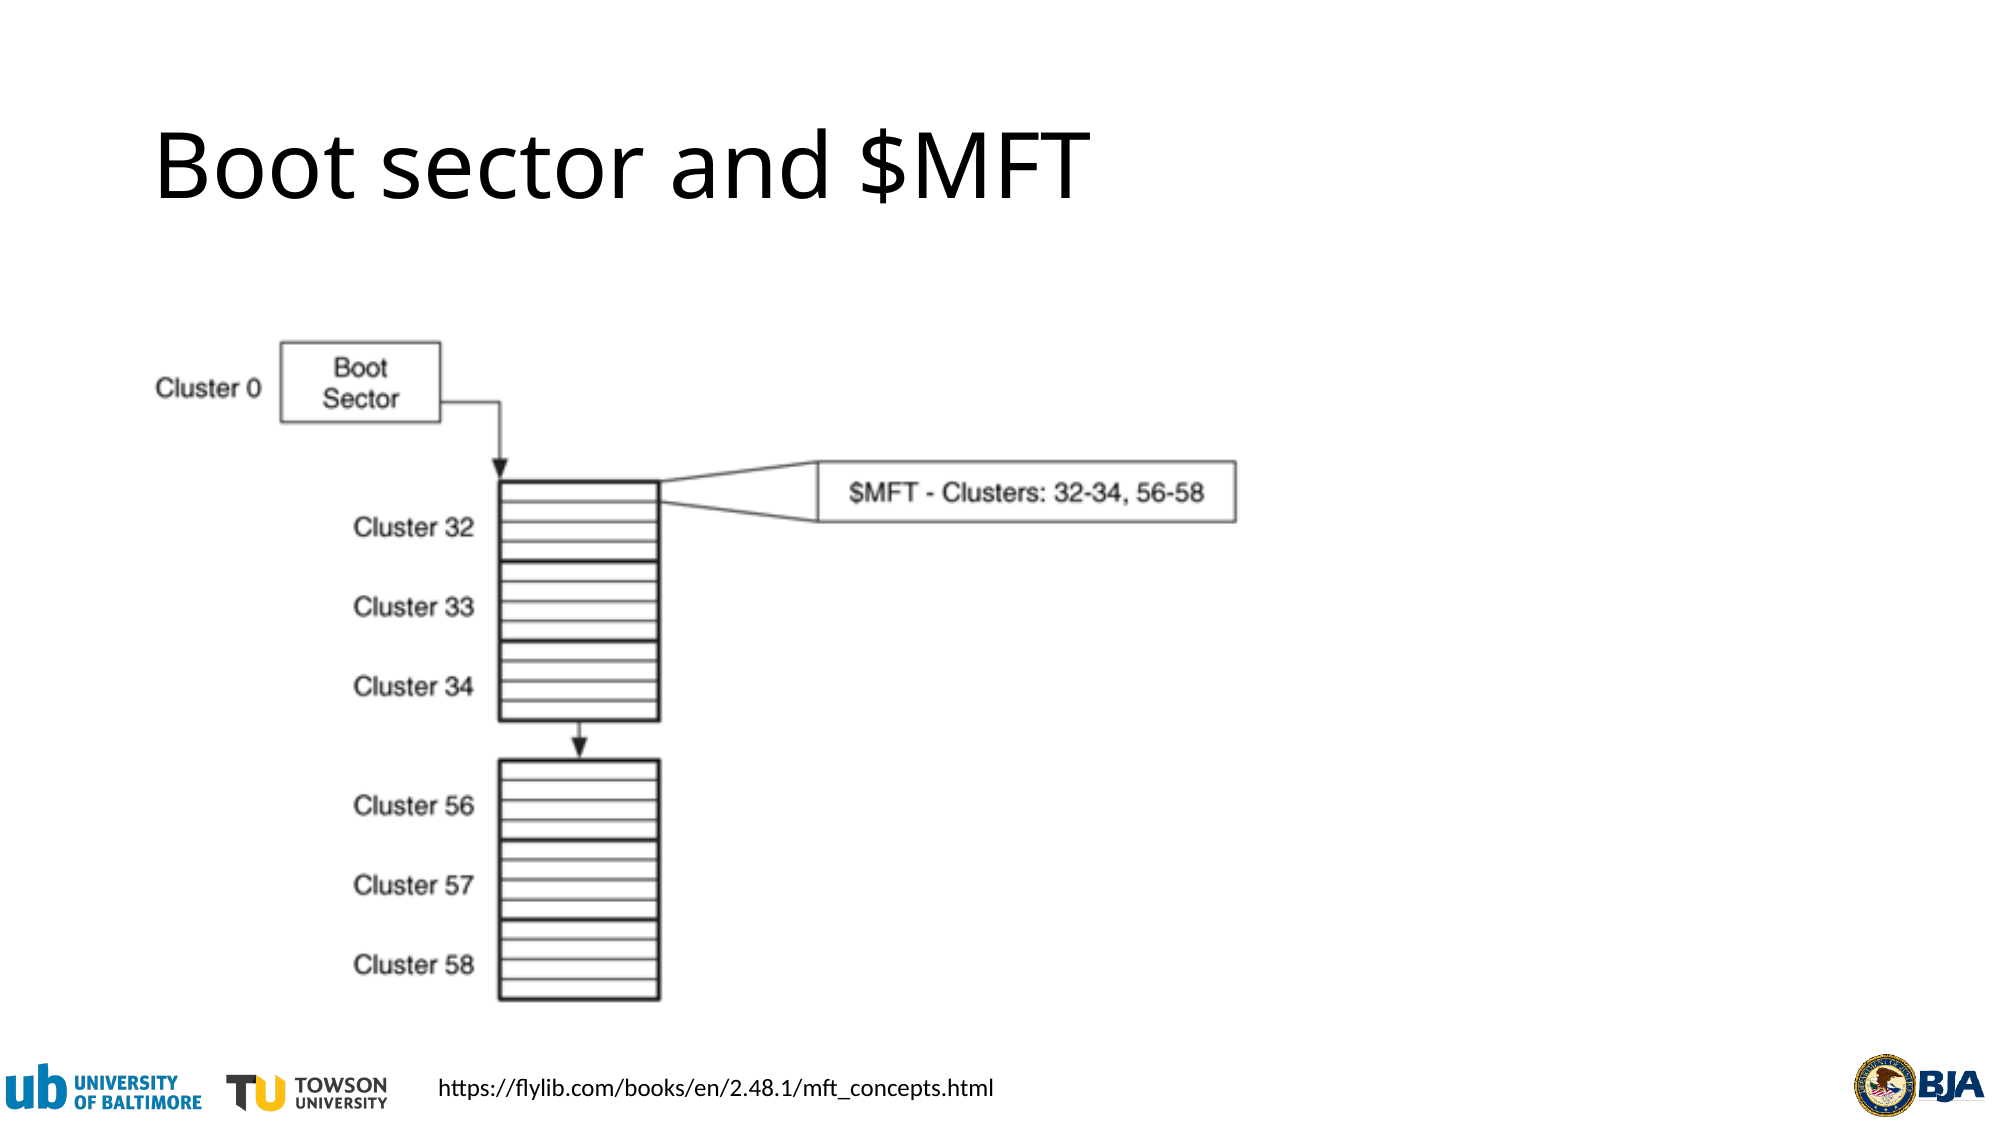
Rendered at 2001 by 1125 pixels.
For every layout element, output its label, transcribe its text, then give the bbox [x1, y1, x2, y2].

title Boot sector and $MFT [137, 59, 1863, 278]
picture [1854, 1054, 1986, 1117]
picture [0, 1031, 407, 1125]
picture [151, 336, 1244, 1007]
text_box https://flylib.com/books/en/2.48.1/mft_concepts.html [423, 1064, 1437, 1110]
